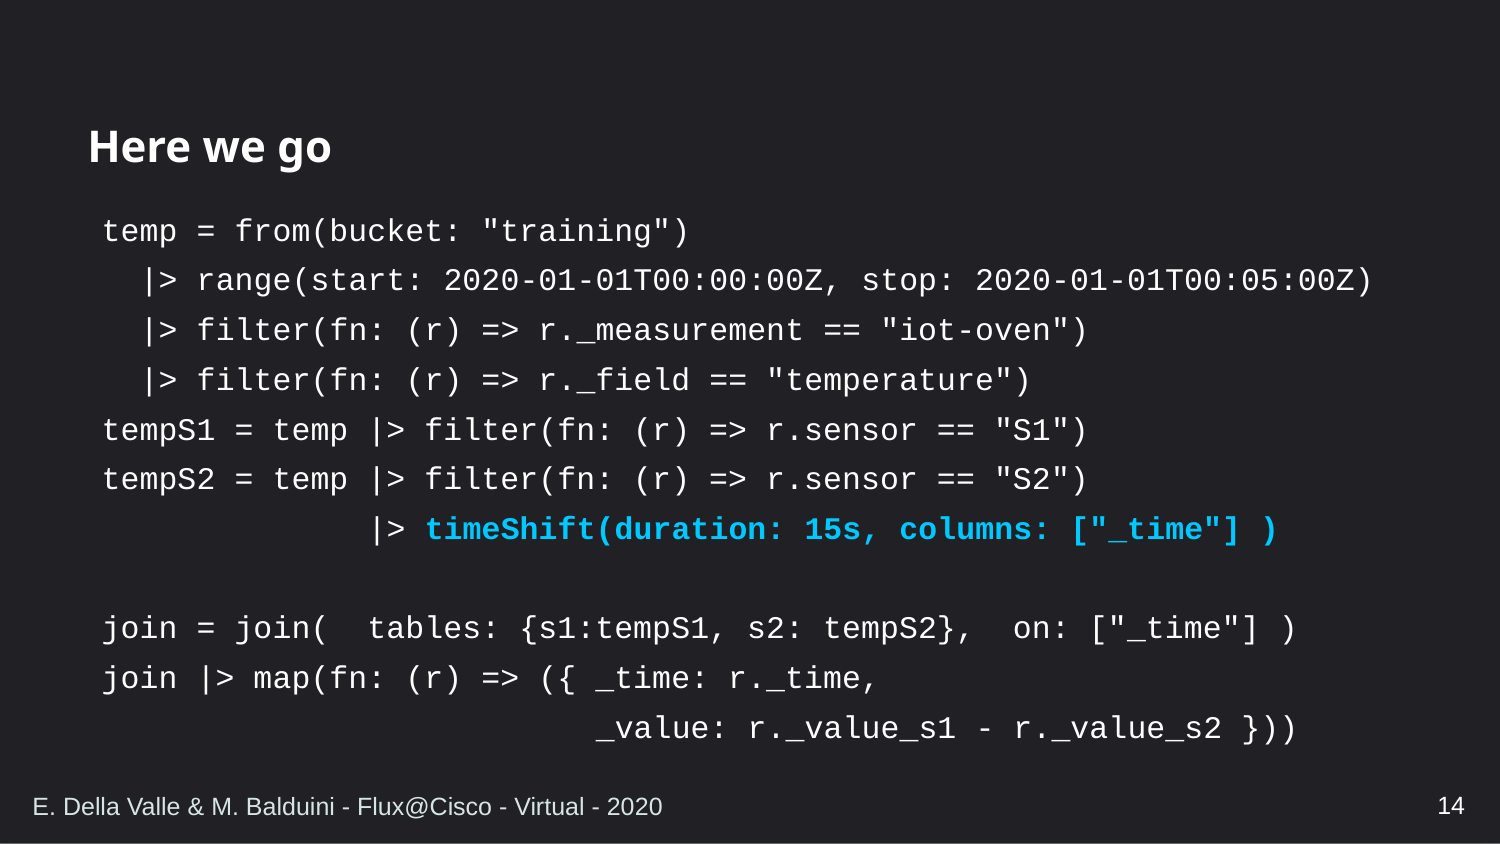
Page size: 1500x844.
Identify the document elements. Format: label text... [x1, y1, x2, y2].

list temp = from(bucket: "training") |> range(start: 2020-01-01T00:00:00Z, stop: 2020-01-01T00:05:00Z) |> filter(fn: (r) => r._measurement == "iot-oven") |> filter(fn: (r) => r._field == "temperature") tempS1 = temp |> filter(fn: (r) => r.sensor == "S1") tempS2 = temp |> filter(fn: (r) => r.sensor == "S2") |> timeShift(duration: 15s, columns: ["_time"] ) join = join( tables: {s1:tempS1, s2: tempS2}, on: ["_time"] ) join |> map(fn: (r) => ({ _time: r._time, _value: r._value_s1 - r._value_s2 })) [76, 204, 1478, 761]
title Here we go [76, 99, 1423, 196]
slide_number 14 [1142, 782, 1481, 828]
footer E. Della Valle & M. Balduini - Flux@Cisco - Virtual - 2020 [17, 783, 1135, 828]
